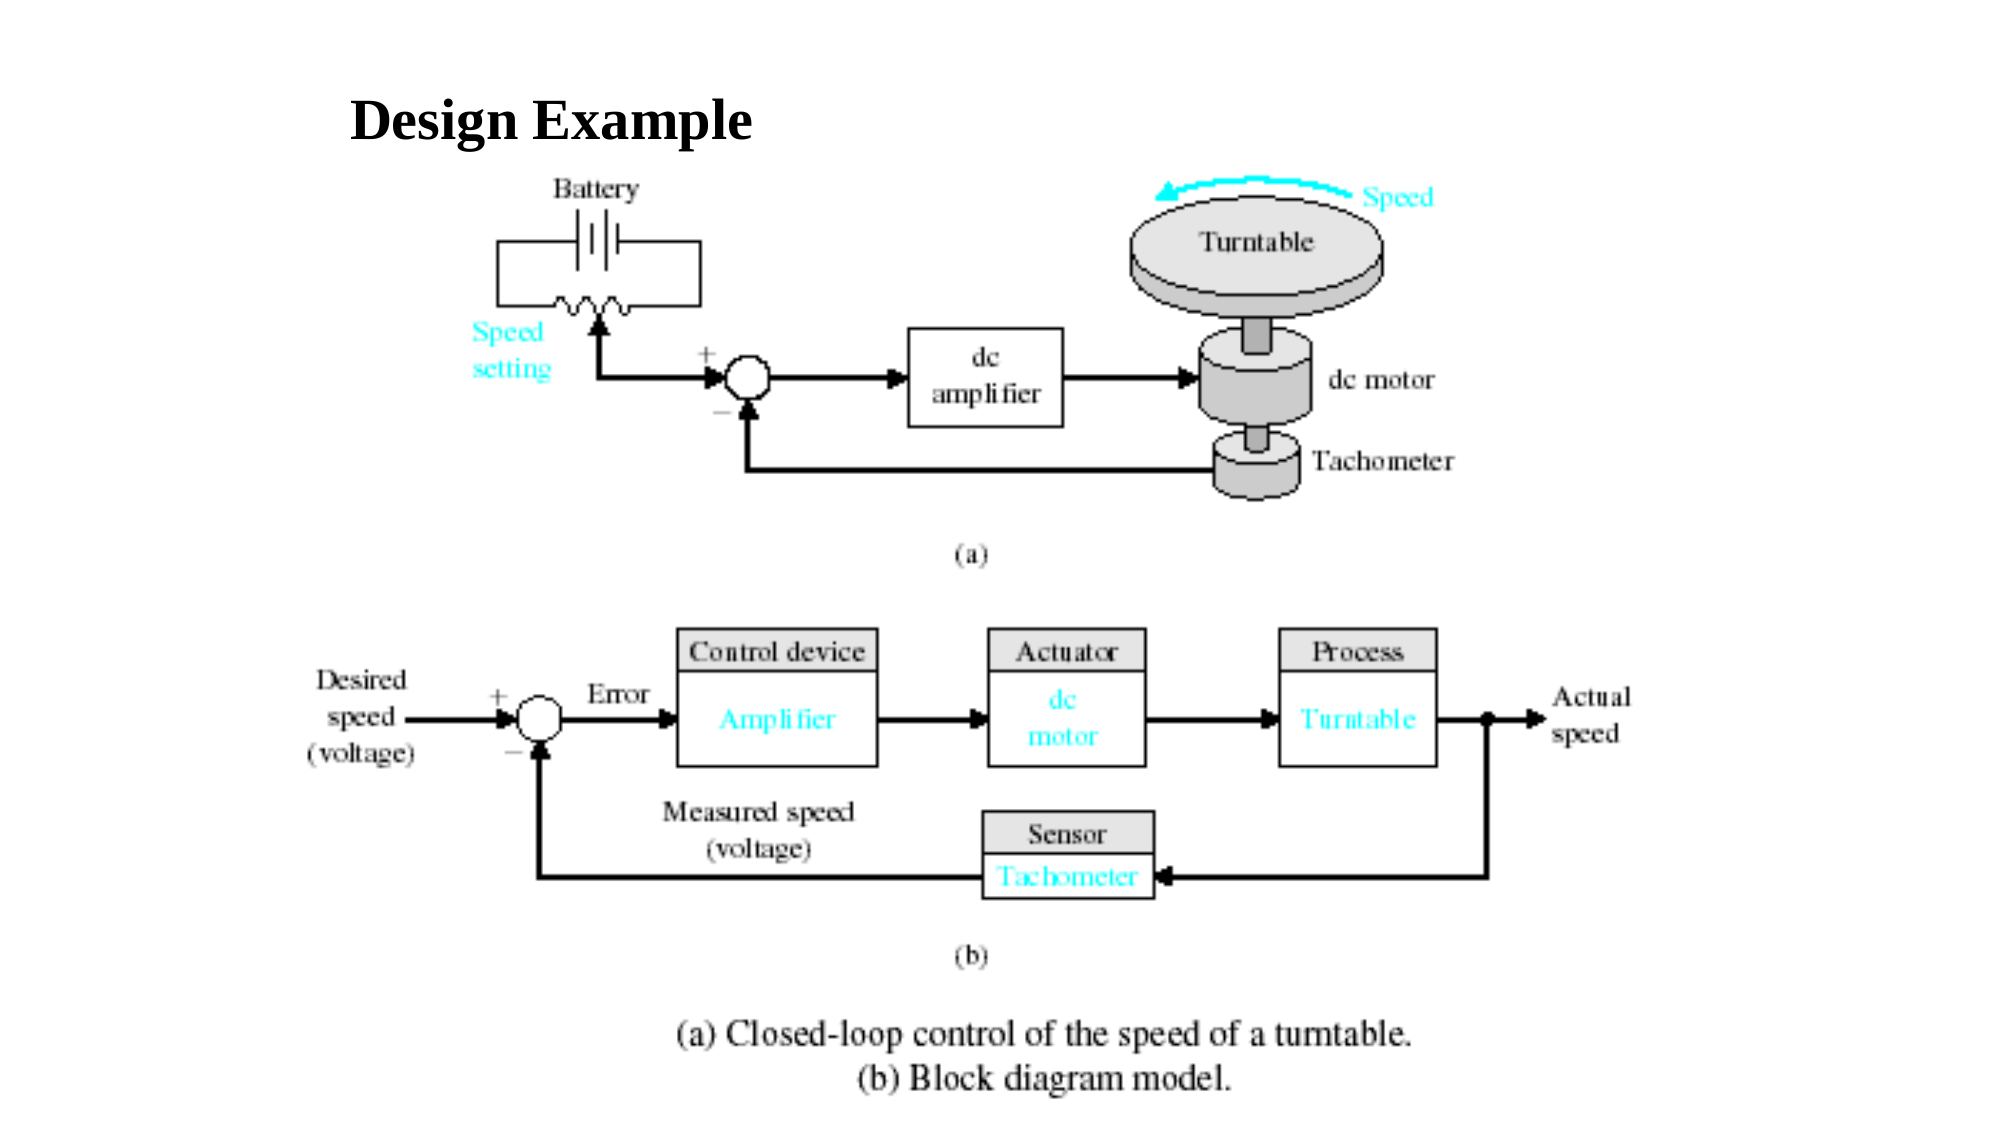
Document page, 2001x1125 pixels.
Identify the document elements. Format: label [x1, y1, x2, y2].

picture [249, 66, 1751, 1125]
